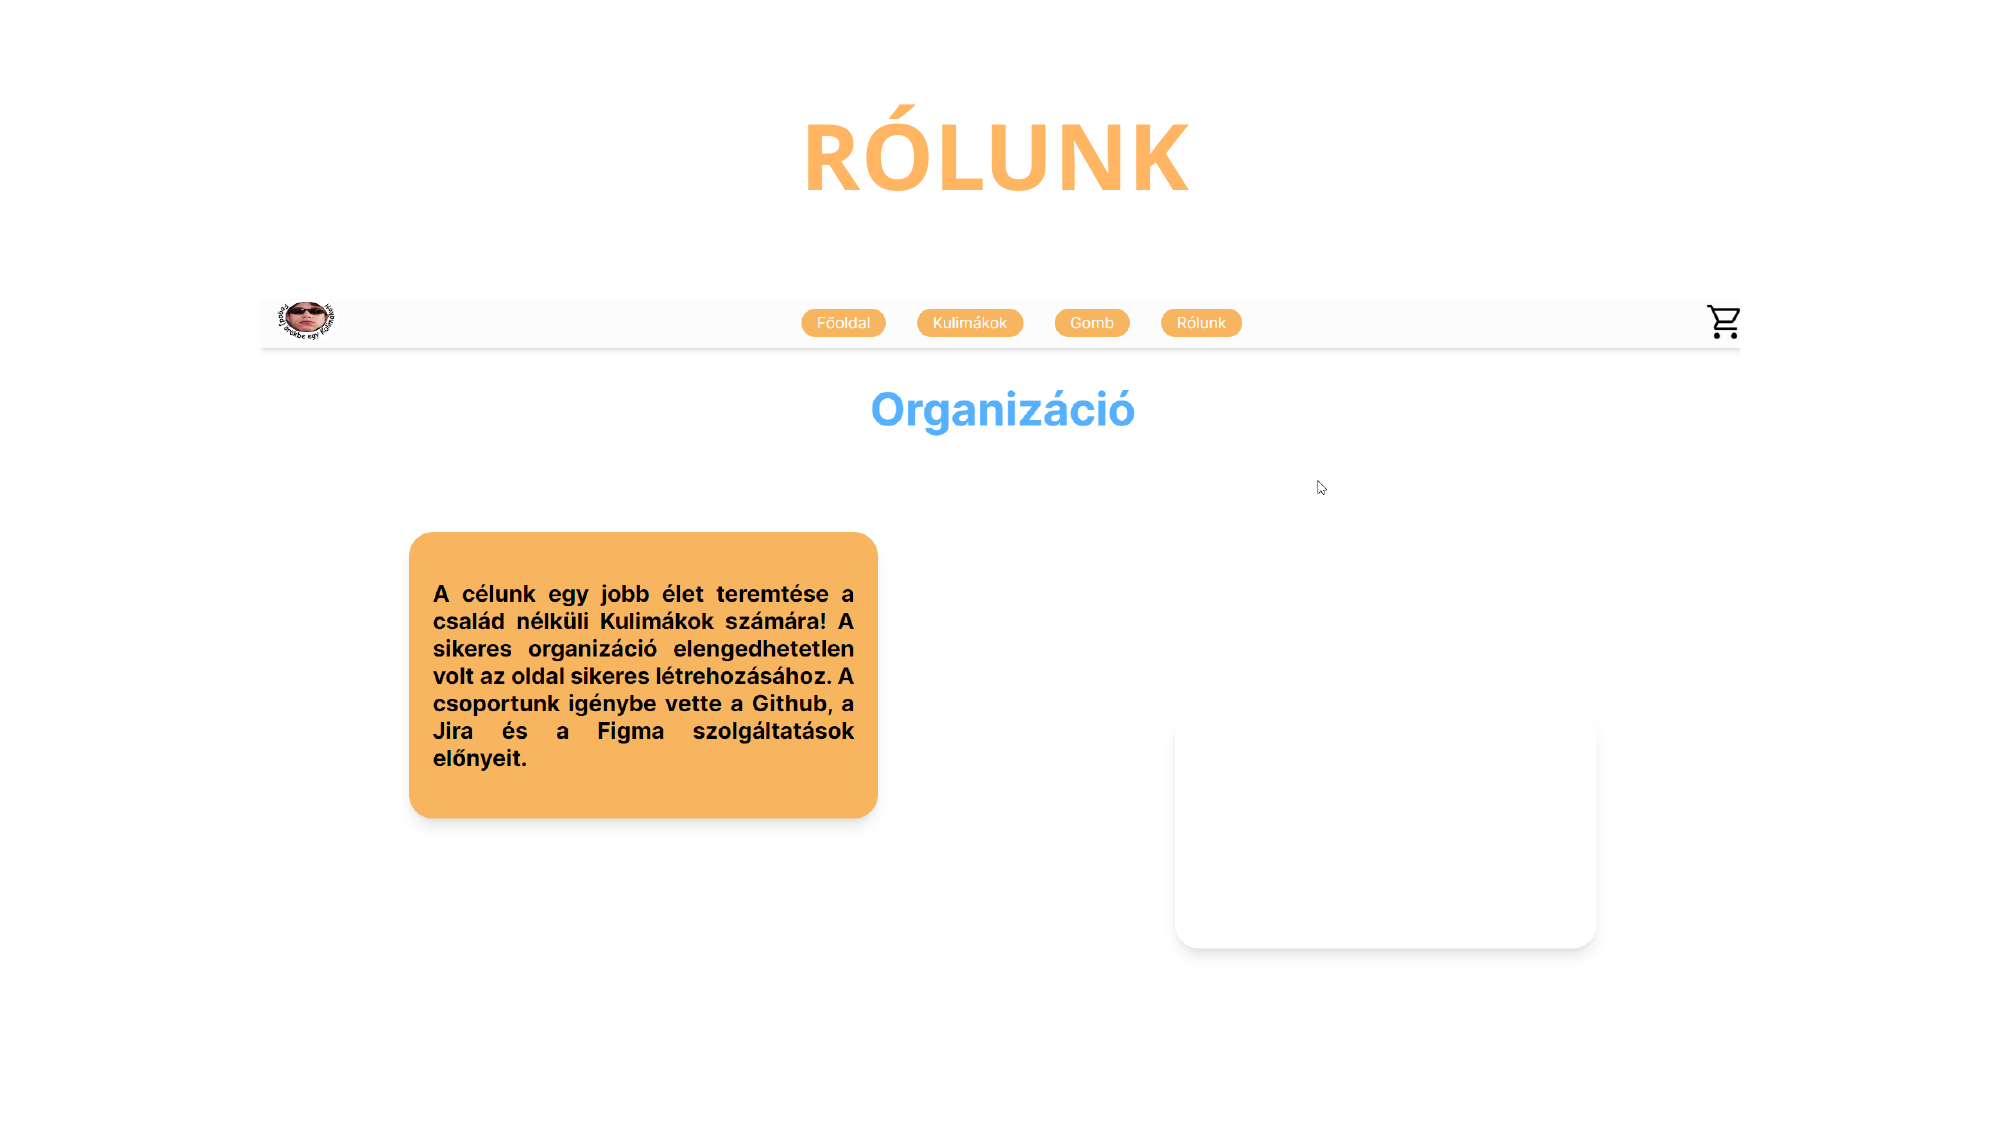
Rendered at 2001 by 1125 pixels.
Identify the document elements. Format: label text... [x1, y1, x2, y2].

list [259, 299, 1740, 1014]
title Rólunk [132, 97, 1858, 225]
